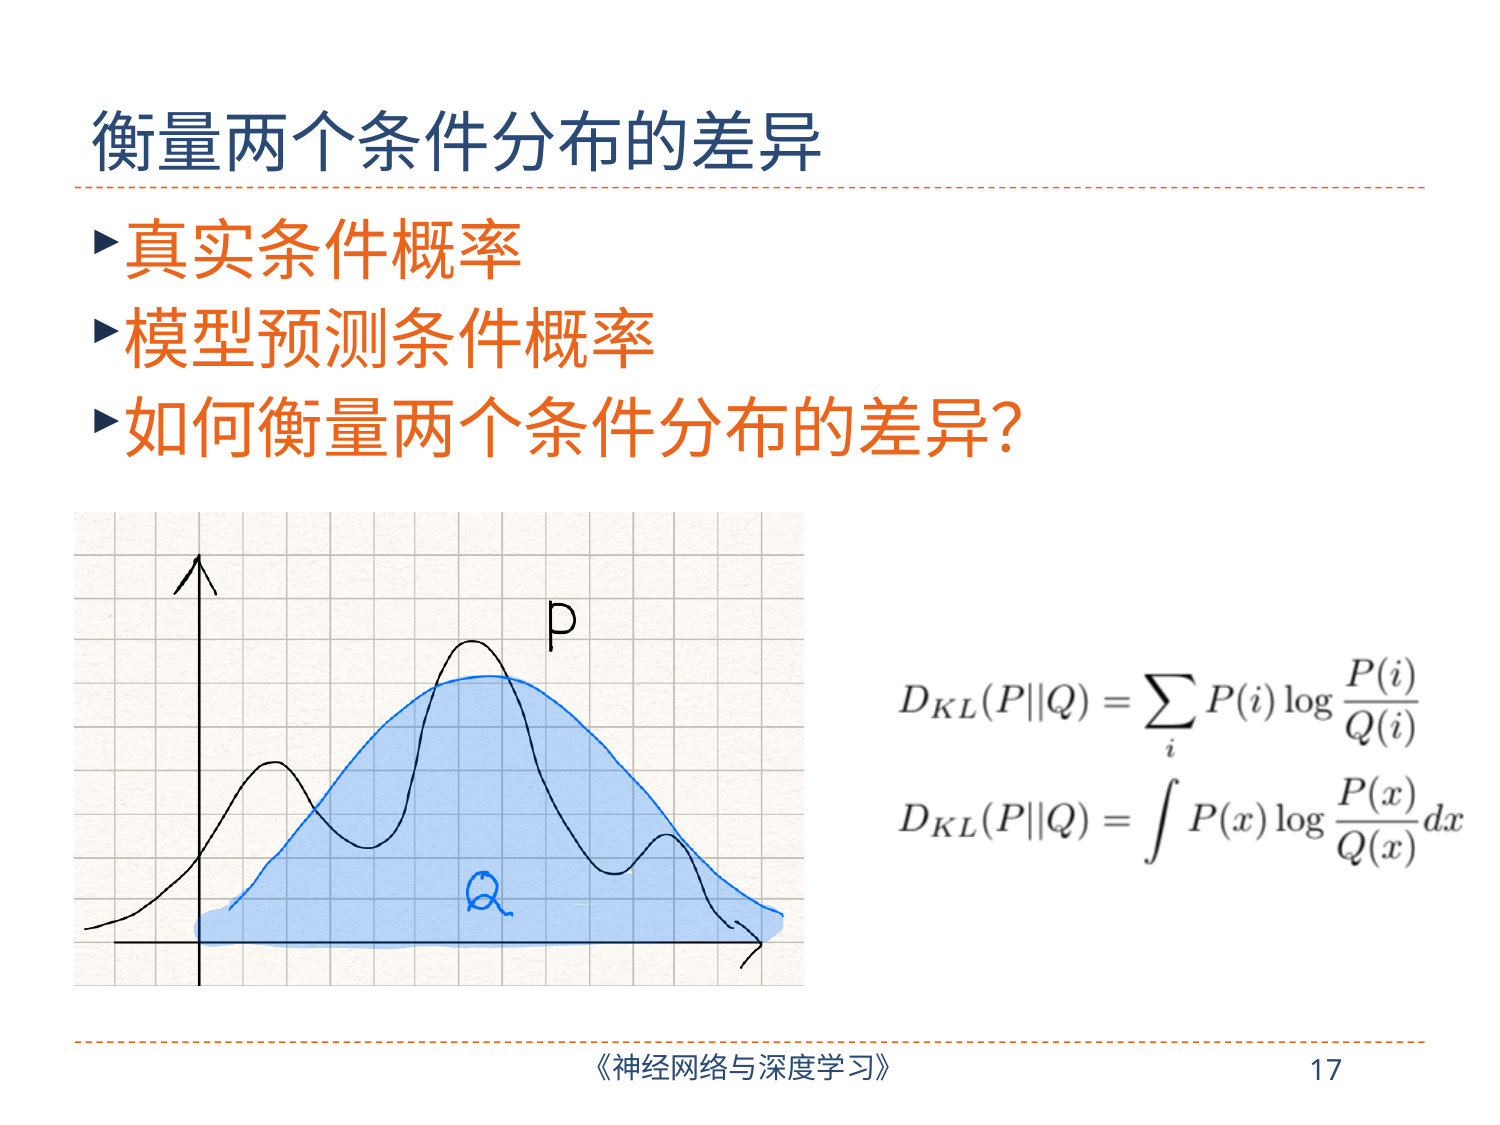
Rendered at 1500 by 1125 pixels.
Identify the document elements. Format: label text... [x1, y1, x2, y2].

picture [74, 512, 804, 987]
picture [888, 649, 1472, 869]
title 衡量两个条件分布的差异 [75, 24, 1425, 188]
